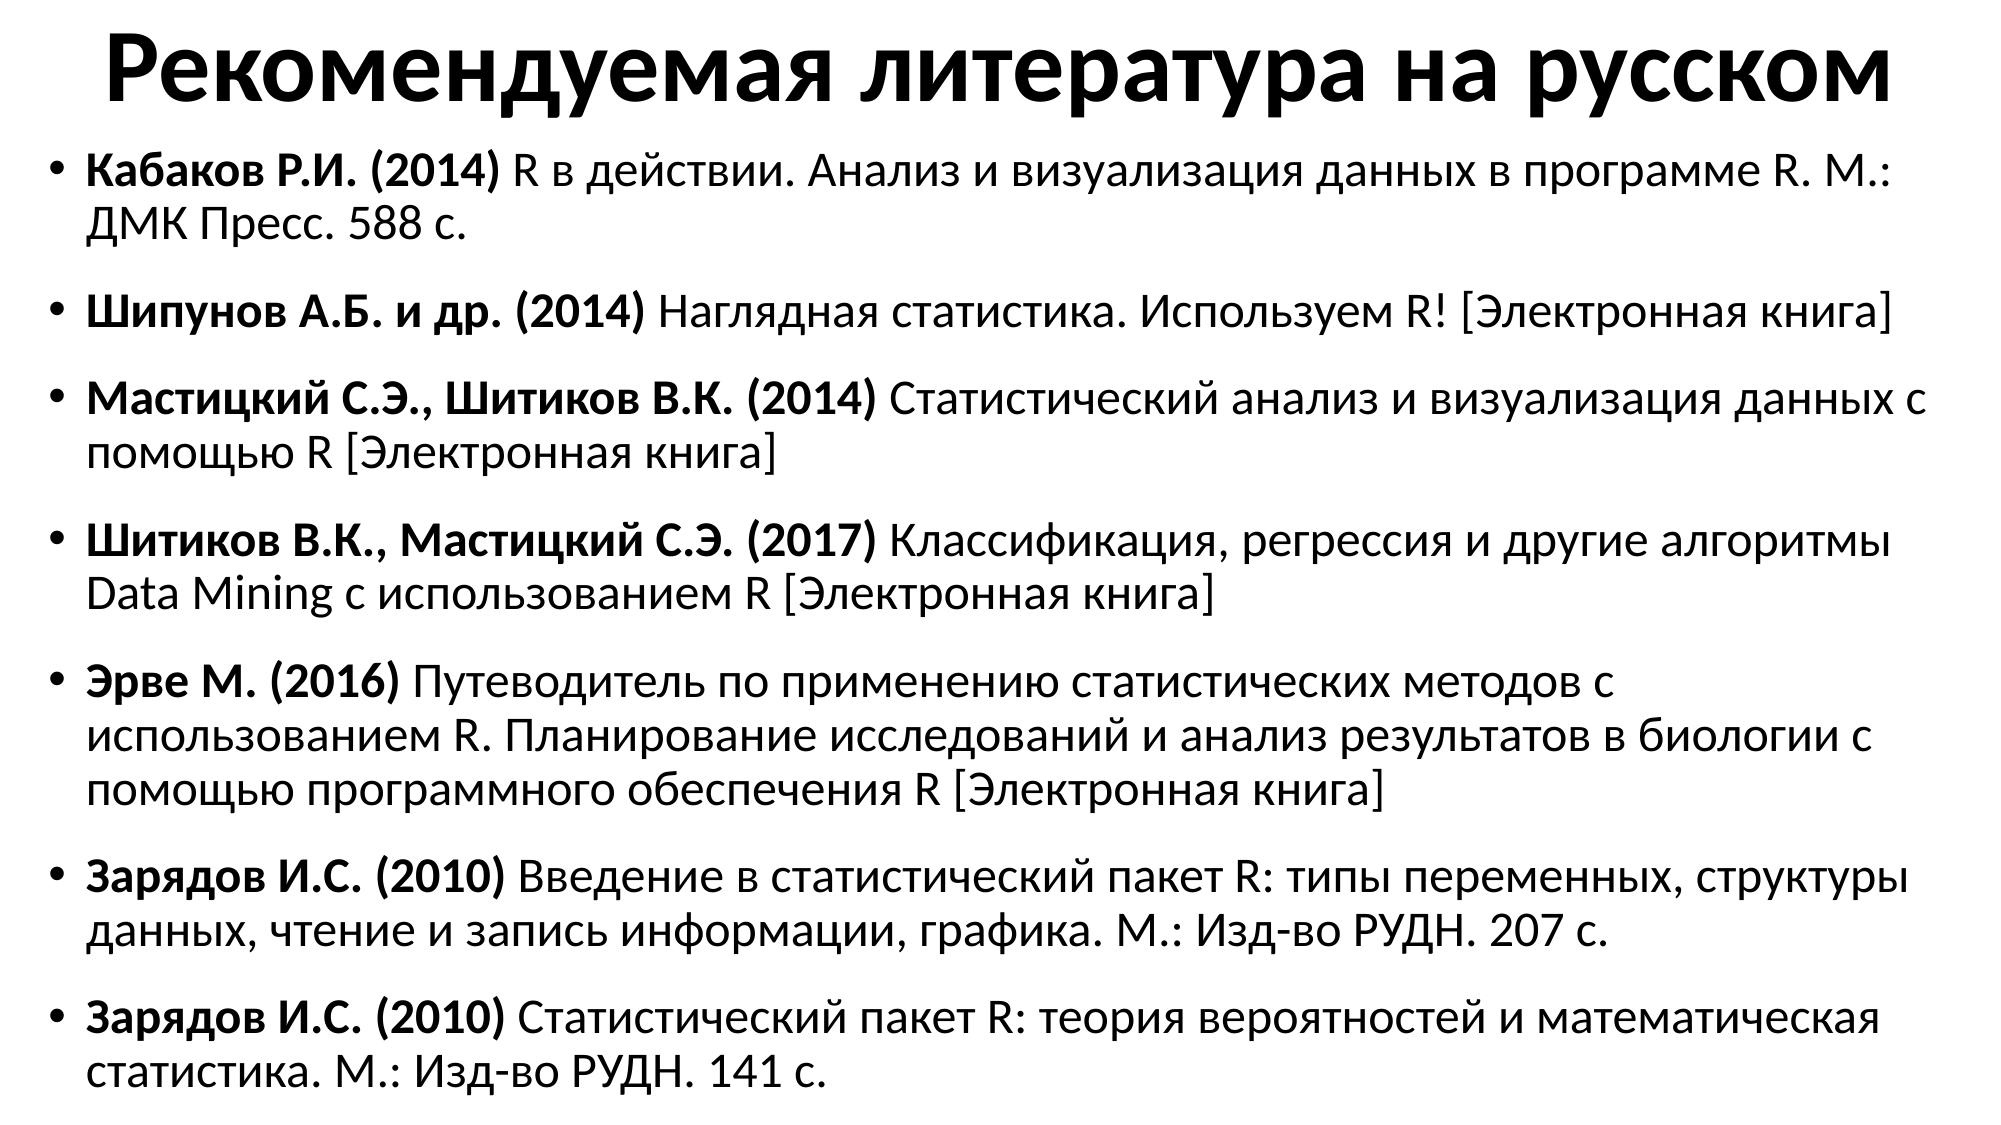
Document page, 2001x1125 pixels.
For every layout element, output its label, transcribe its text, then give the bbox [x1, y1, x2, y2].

list Кабаков Р.И. (2014) R в действии. Анализ и визуализация данных в программе R. М.: ДМК Пресс. 588 с. Шипунов А.Б. и др. (2014) Наглядная статистика. Используем R! [Электронная книга] Мастицкий С.Э., Шитиков В.К. (2014) Статистический анализ и визуализация данных с помощью R [Электронная книга] Шитиков В.К., Мастицкий С.Э. (2017) Классификация, регрессия и другие алгоритмы Data Mining с использованием R [Электронная книга] Эрве М. (2016) Путеводитель по применению статистических методов с использованием R. Планирование исследований и анализ результатов в биологии с помощью программного обеспечения R [Электронная книга] Зарядов И.С. (2010) Введение в статистический пакет R: типы переменных, структуры данных, чтение и запись информации, графика. М.: Изд-во РУДН. 207 с. Зарядов И.С. (2010) Статистический пакет R: теория вероятностей и математическая статистика. М.: Изд-во РУДН. 141 с. [33, 135, 1946, 1125]
title Рекомендуемая литература на русском [0, 0, 2000, 136]
